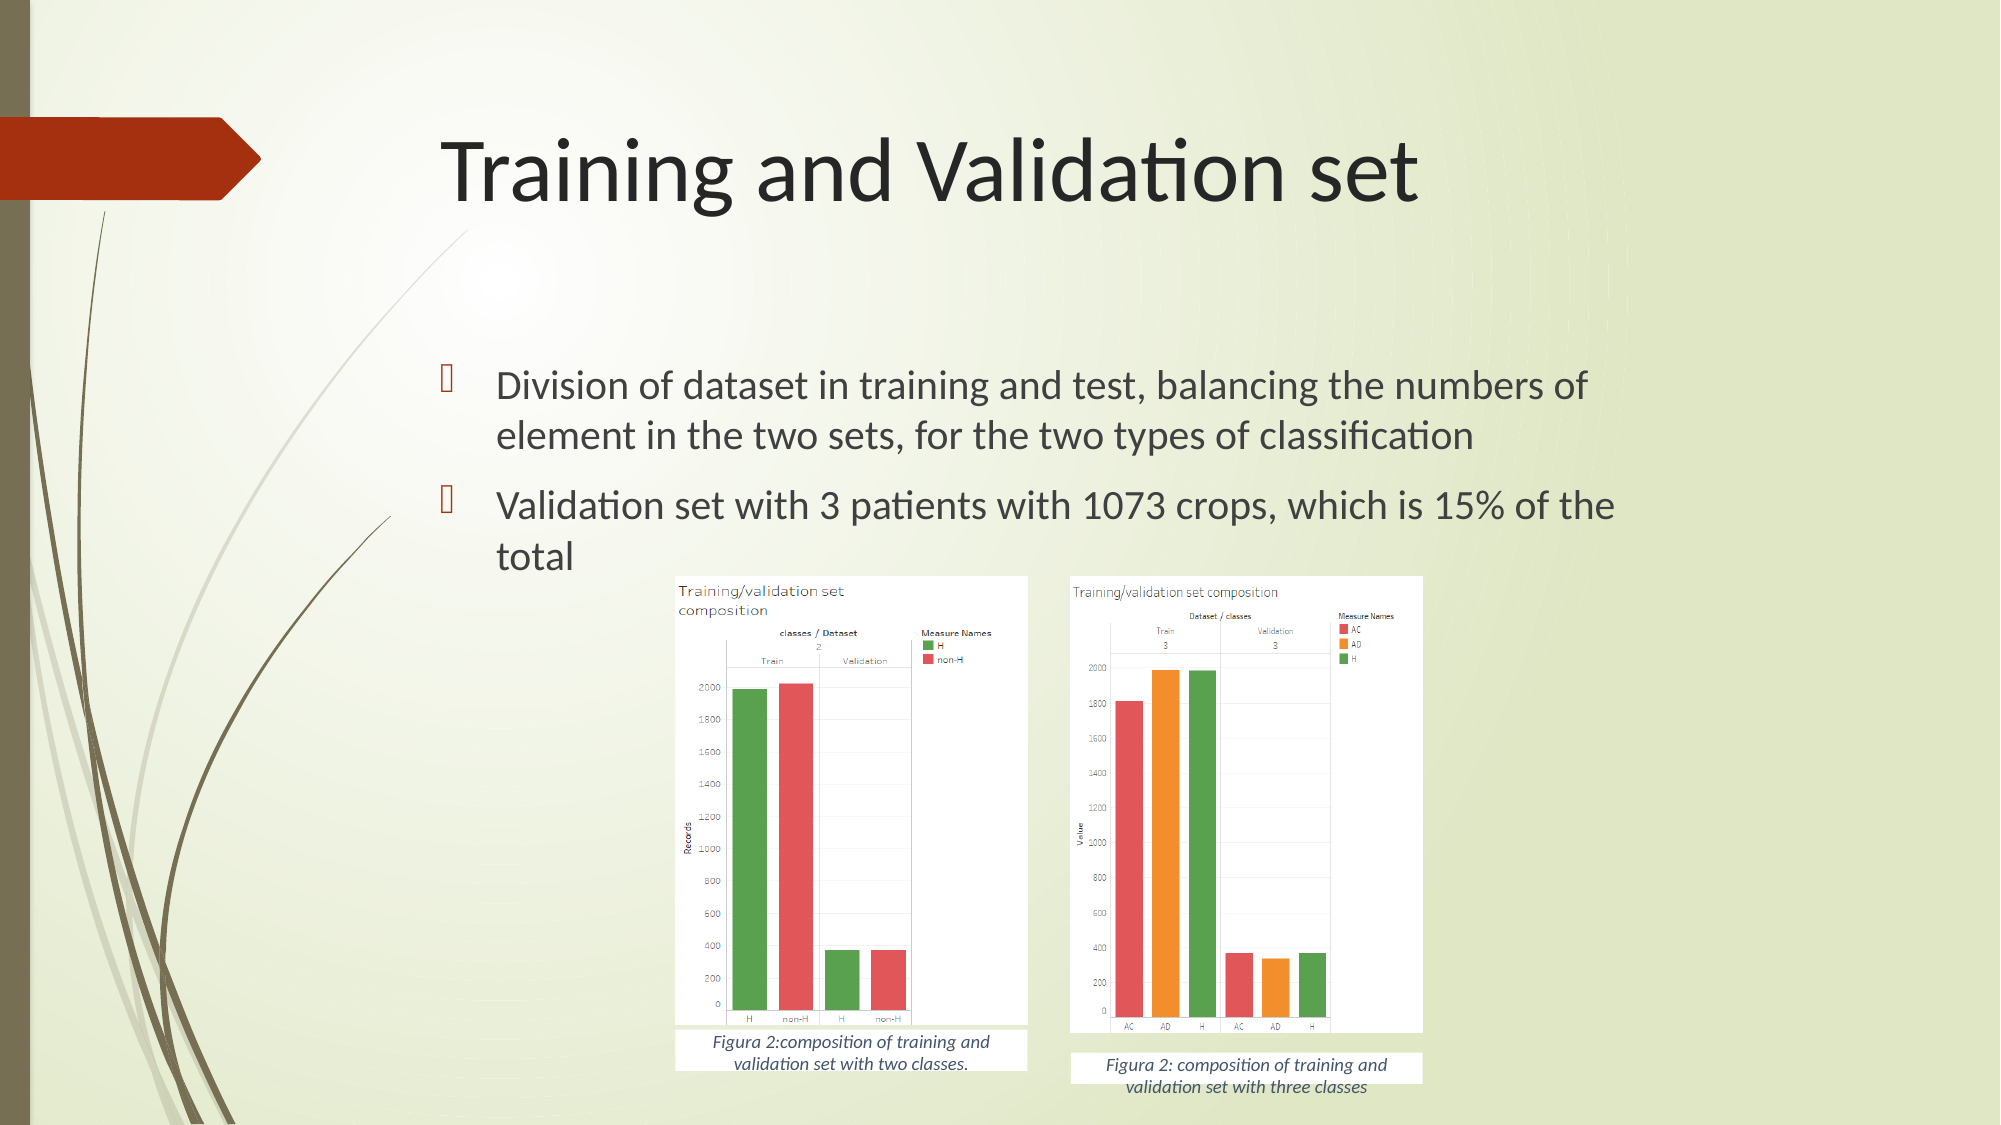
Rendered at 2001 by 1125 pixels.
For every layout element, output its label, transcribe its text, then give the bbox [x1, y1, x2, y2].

title Training and Validation set [425, 102, 1888, 313]
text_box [675, 576, 1423, 1085]
list Division of dataset in training and test, balancing the numbers of element in the two sets, for the two types of classification Validation set with 3 patients with 1073 crops, which is 15% of the total [424, 350, 1674, 970]
